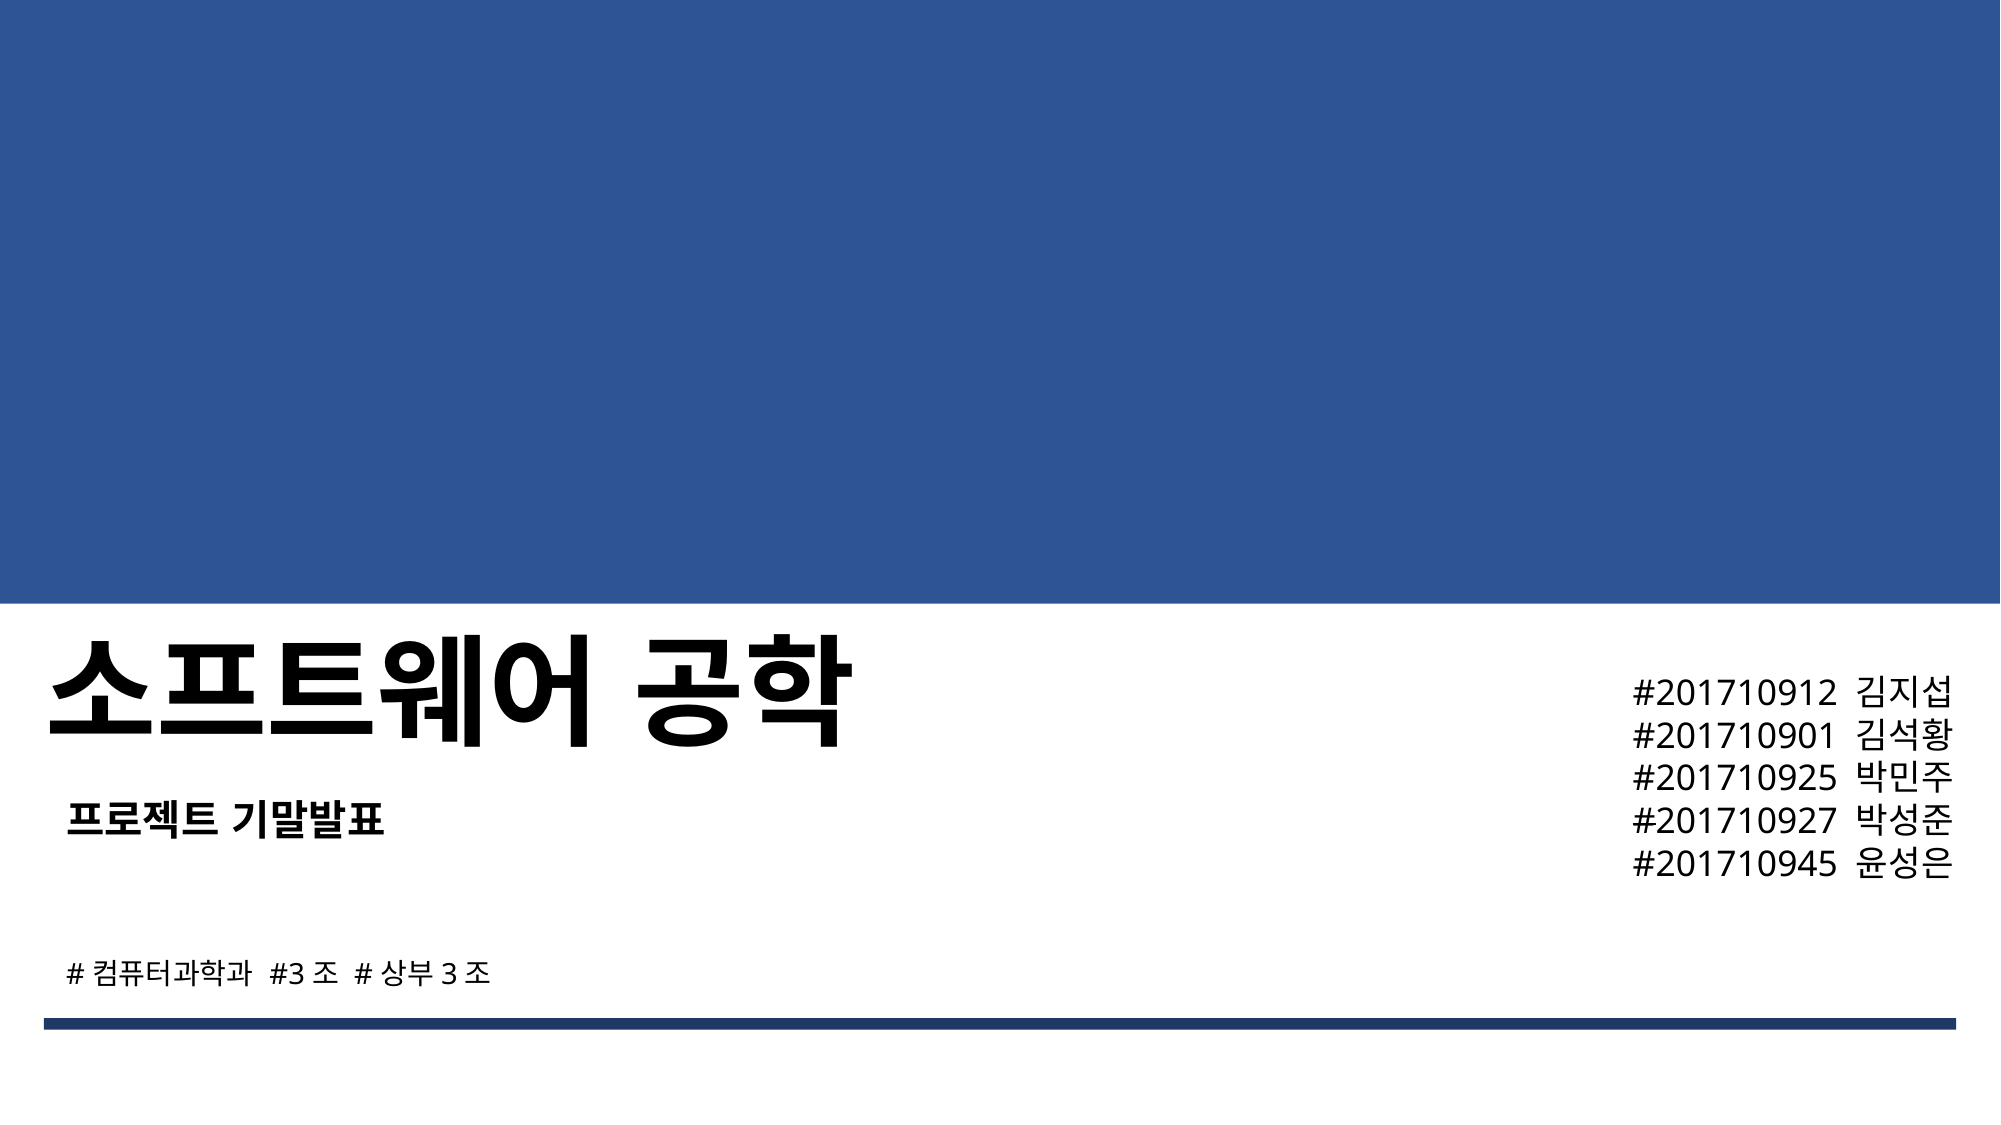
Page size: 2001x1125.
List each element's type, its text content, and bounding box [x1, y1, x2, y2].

text_box #컴퓨터과학과 #3조 #상부3조 [51, 940, 1402, 1006]
text_box [43, 1018, 1957, 1030]
title 소프트웨어 공학 [30, 624, 1121, 838]
text_box #201710912 김지섭 #201710901 김석황 #201710925 박민주 #201710927 박성준 #201710945 윤성은 [1617, 655, 1971, 898]
text_box [0, 0, 2000, 604]
text_box 프로젝트 기말발표 [51, 778, 982, 859]
text_box [30, 995, 174, 1056]
